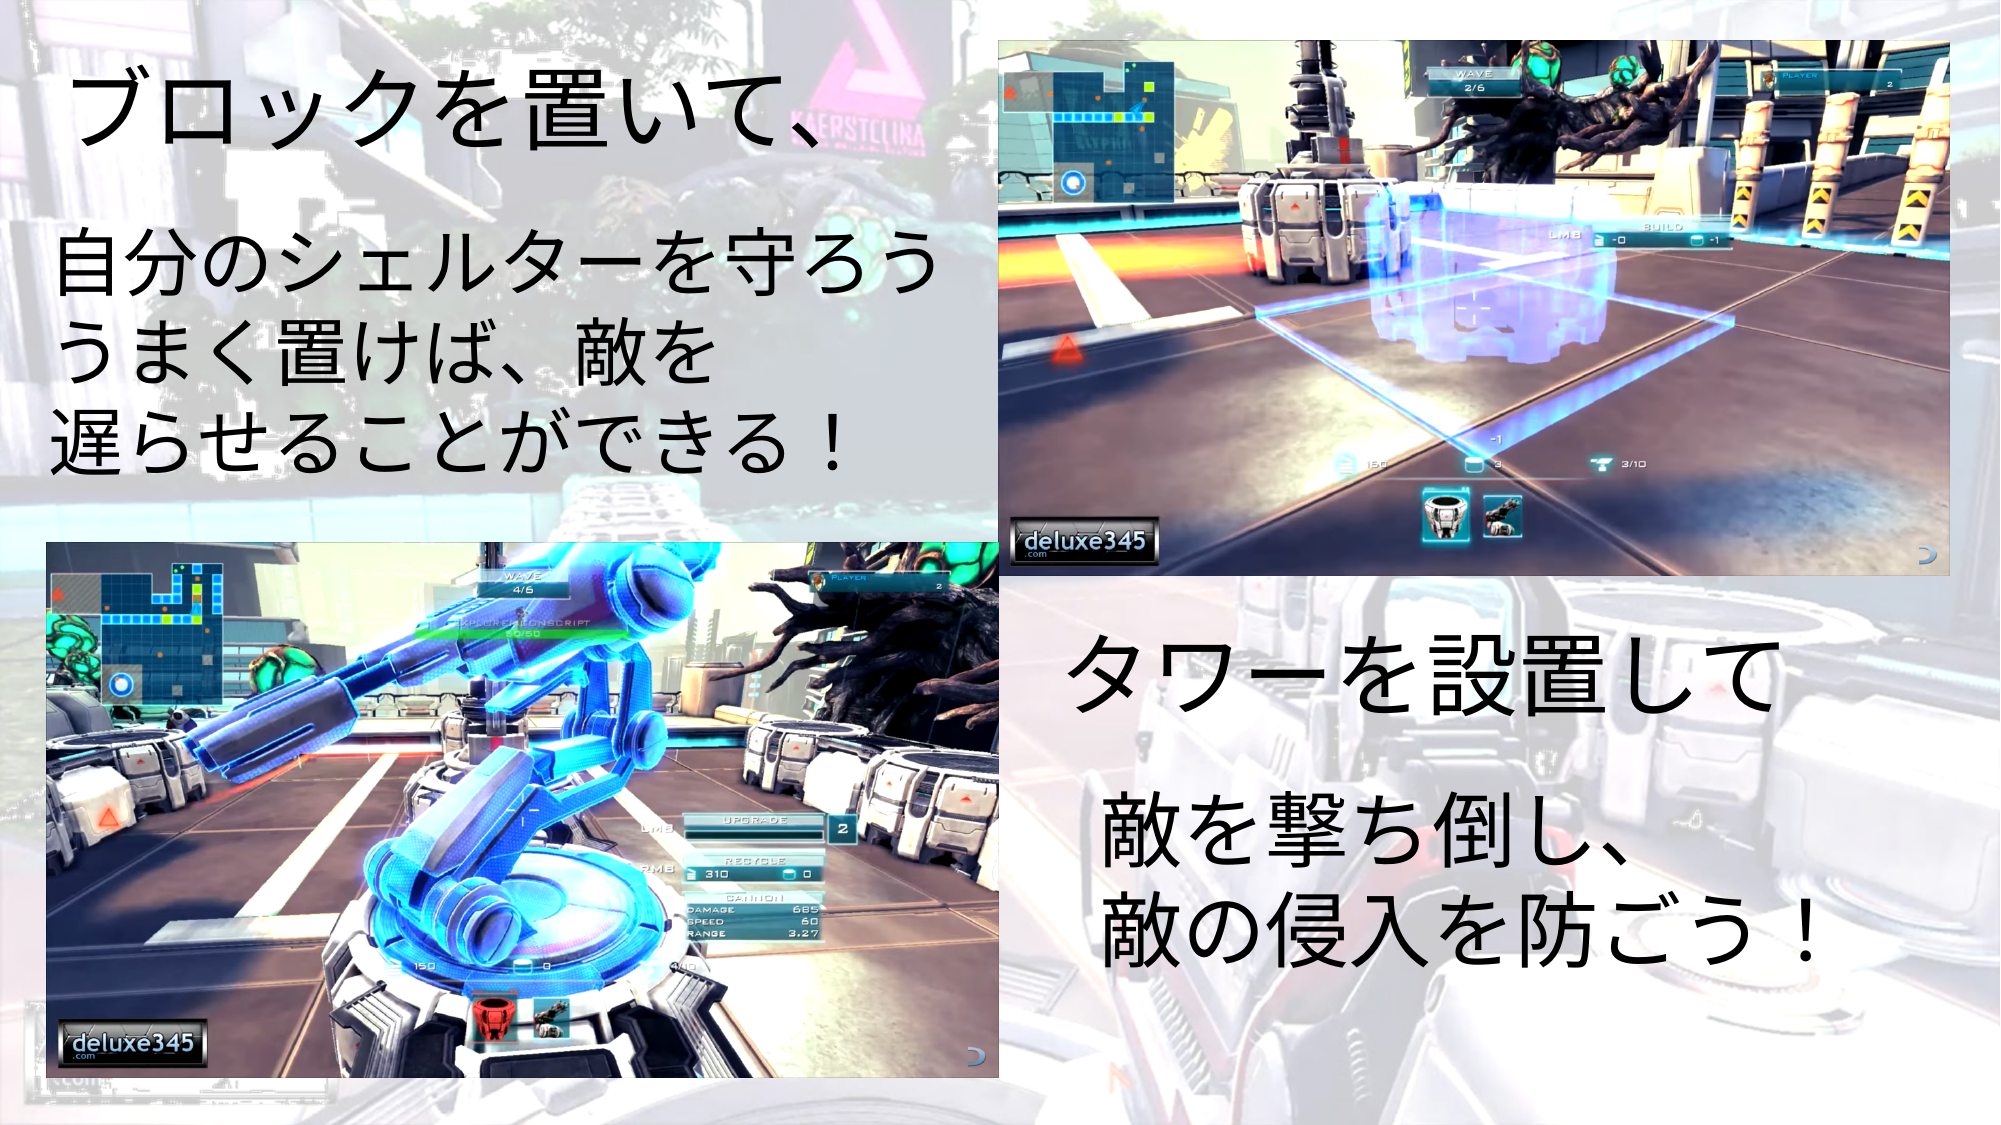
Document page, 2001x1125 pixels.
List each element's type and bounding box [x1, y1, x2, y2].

picture [0, 0, 2000, 1125]
list [998, 40, 1950, 576]
